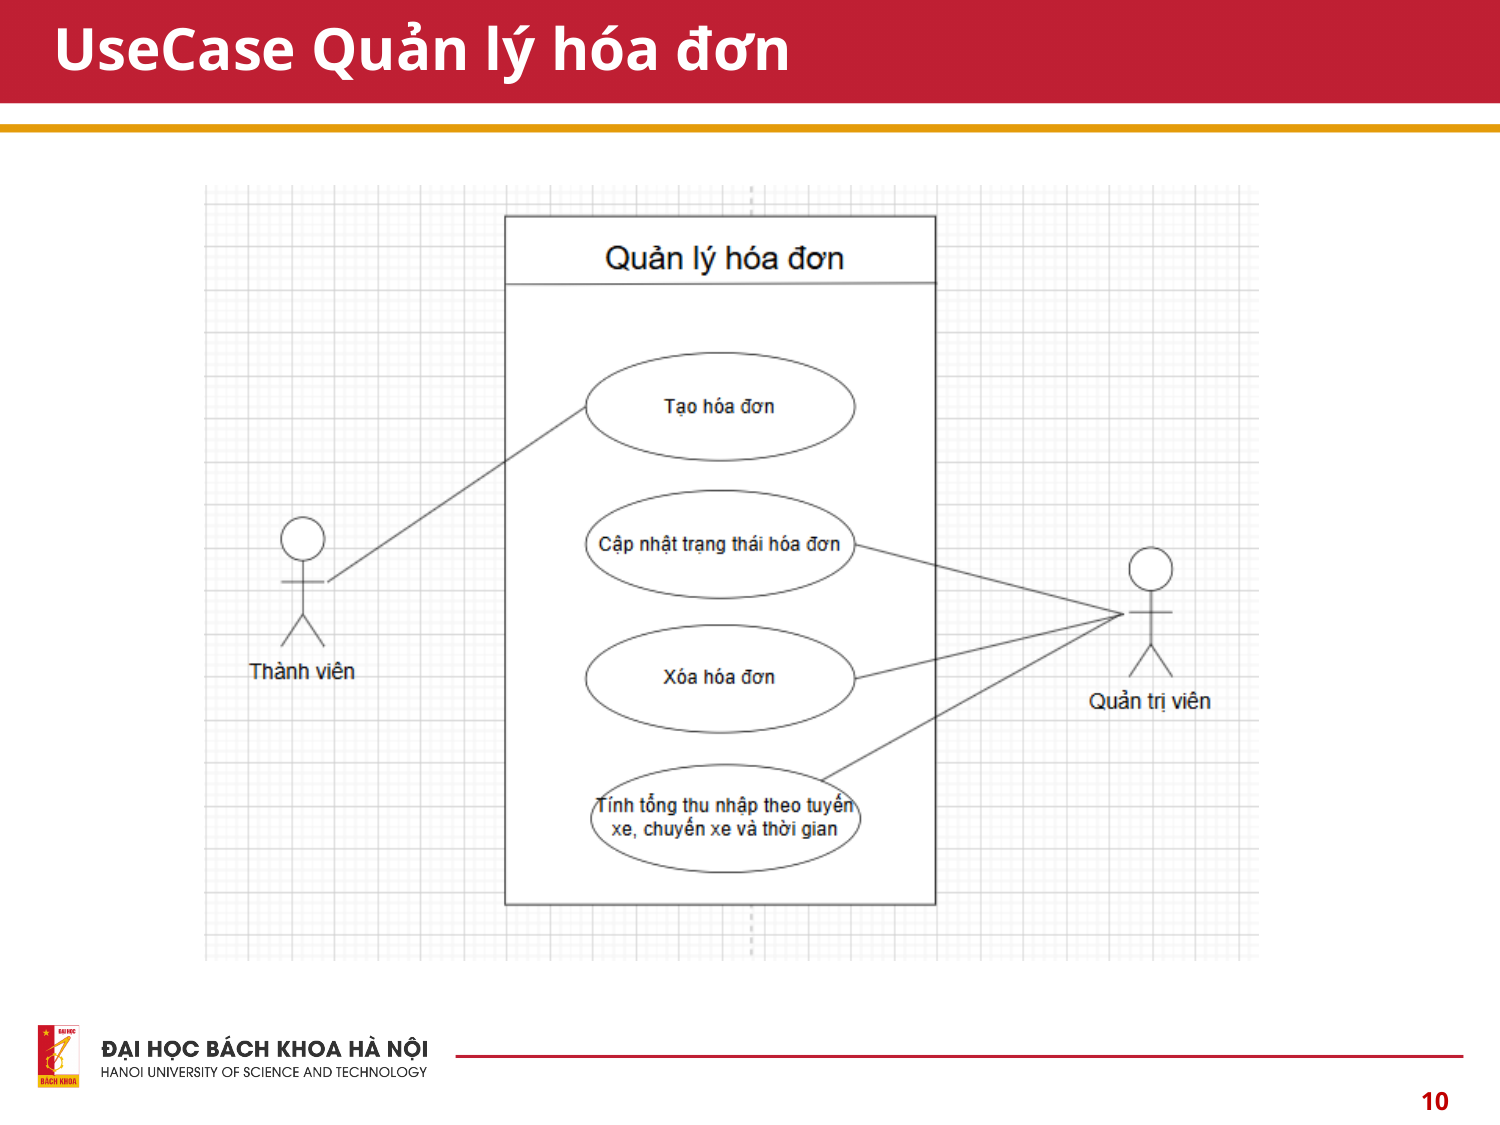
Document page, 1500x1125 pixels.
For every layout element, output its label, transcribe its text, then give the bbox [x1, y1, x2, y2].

slide_number 10 [1126, 1078, 1464, 1125]
title UseCase Quản lý hóa đơn [38, 12, 1462, 87]
picture [0, 0, 1500, 1125]
